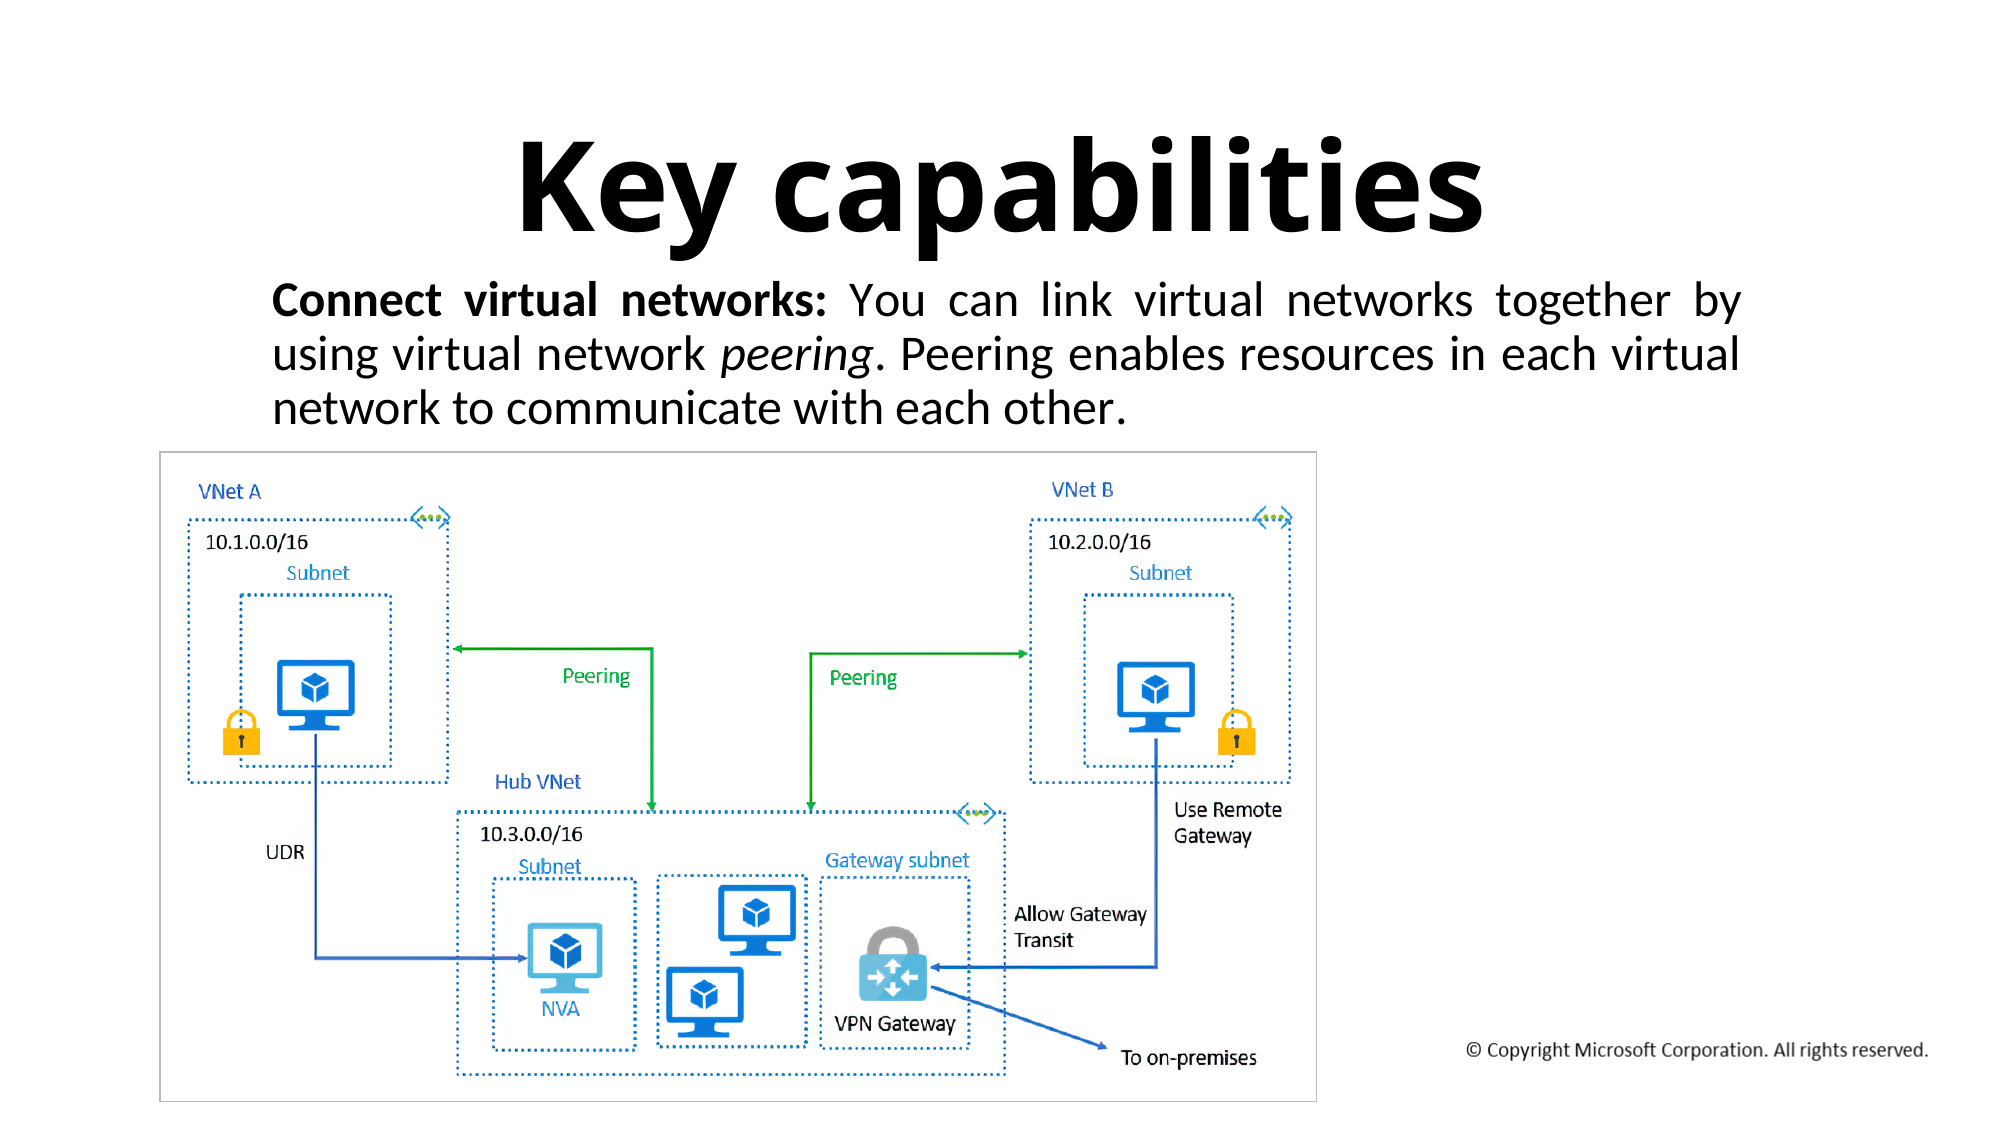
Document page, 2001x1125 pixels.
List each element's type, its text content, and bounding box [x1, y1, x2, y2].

picture [1452, 1030, 2000, 1076]
subtitle Connect virtual networks: You can link virtual networks together by using virtual network peering. Peering enables resources in each virtual network to communicate with each other. [257, 265, 1758, 1096]
picture [158, 451, 1317, 1102]
title Key capabilities [249, 80, 1750, 266]
